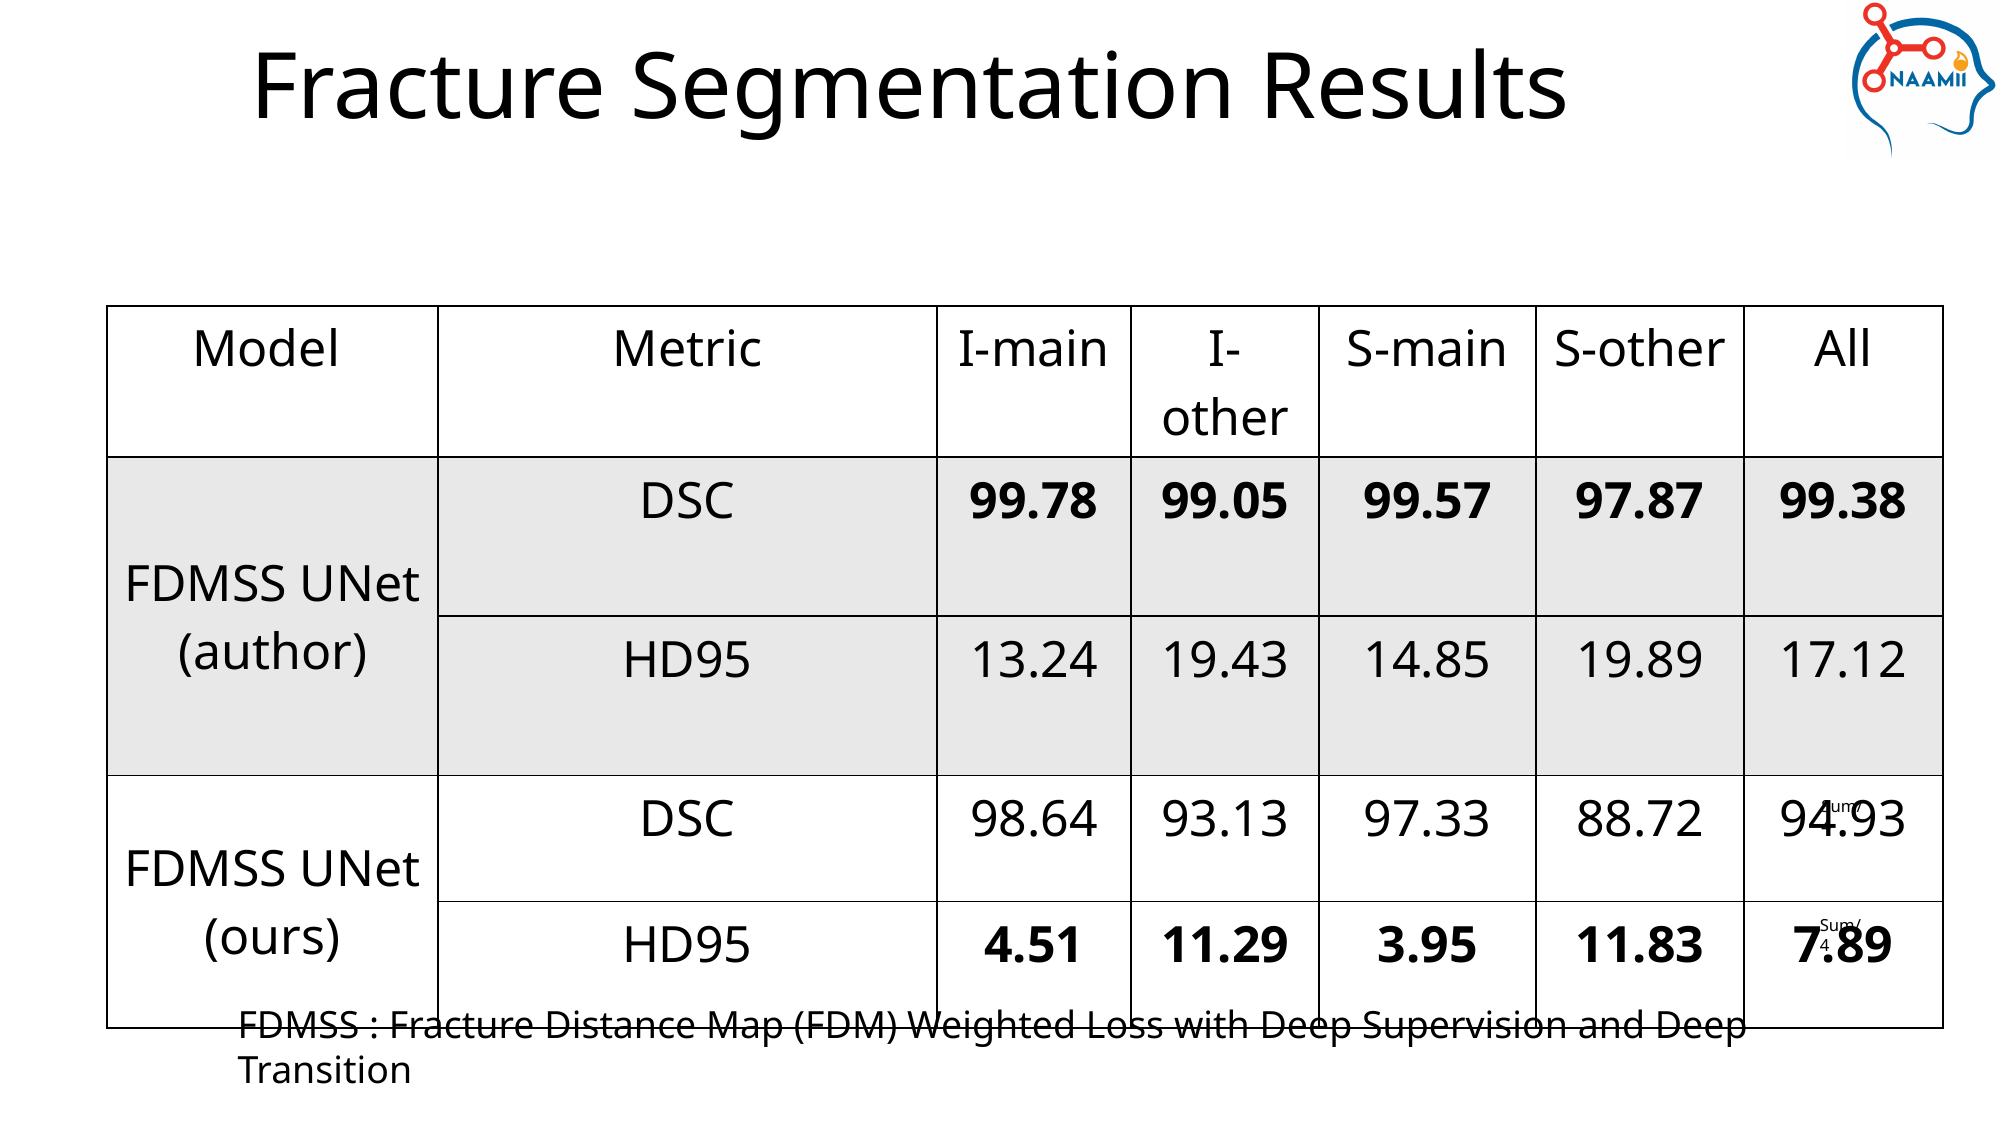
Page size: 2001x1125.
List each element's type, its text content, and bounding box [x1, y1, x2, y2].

table_header Model [108, 307, 437, 456]
table_cell 99.57 [1320, 458, 1535, 615]
table_cell 11.29 [1132, 902, 1318, 993]
table_cell 14.85 [1320, 617, 1535, 775]
table_cell 98.64 [938, 776, 1130, 901]
table_cell 88.72 [1537, 776, 1743, 901]
text_box Sum/4 [1806, 788, 1886, 844]
table_cell 19.89 [1537, 617, 1743, 775]
table_cell 4.51 [938, 902, 1130, 993]
table_header I-main [938, 307, 1130, 456]
table_header S-main [1320, 307, 1535, 456]
table_cell 99.05 [1132, 458, 1318, 615]
table_cell 19.43 [1132, 617, 1318, 775]
table_header All [1745, 307, 1942, 456]
table_cell 97.87 [1537, 458, 1743, 615]
table_cell 99.78 [938, 458, 1130, 615]
title Fracture Segmentation Results [0, 0, 1846, 198]
picture [1844, 0, 2000, 159]
table_cell FDMSS UNet (author) [108, 458, 437, 775]
table_header S-other [1537, 307, 1743, 456]
table_cell 97.33 [1320, 776, 1535, 901]
table_cell DSC [439, 458, 936, 615]
table_cell DSC [439, 776, 936, 901]
table_cell 17.12 [1745, 617, 1942, 775]
table_cell 11.83 [1537, 902, 1743, 993]
table_cell HD95 [439, 617, 936, 775]
table_header I-other [1132, 307, 1318, 456]
text_box FDMSS : Fracture Distance Map (FDM) Weighted Loss with Deep Supervision and Deep Transition [222, 993, 1829, 1099]
table_cell FDMSS UNet (ours) [108, 776, 437, 1027]
table_cell 94.93 [1745, 776, 1942, 901]
table_header Metric [439, 307, 936, 456]
table_cell 3.95 [1320, 902, 1535, 993]
table_cell HD95 [439, 902, 936, 993]
table_cell 13.24 [938, 617, 1130, 775]
table_cell 93.13 [1132, 776, 1318, 901]
table_cell 99.38 [1745, 458, 1942, 615]
table_cell 7.89 [1745, 902, 1942, 1027]
text_box Sum/4 [1804, 907, 1884, 963]
